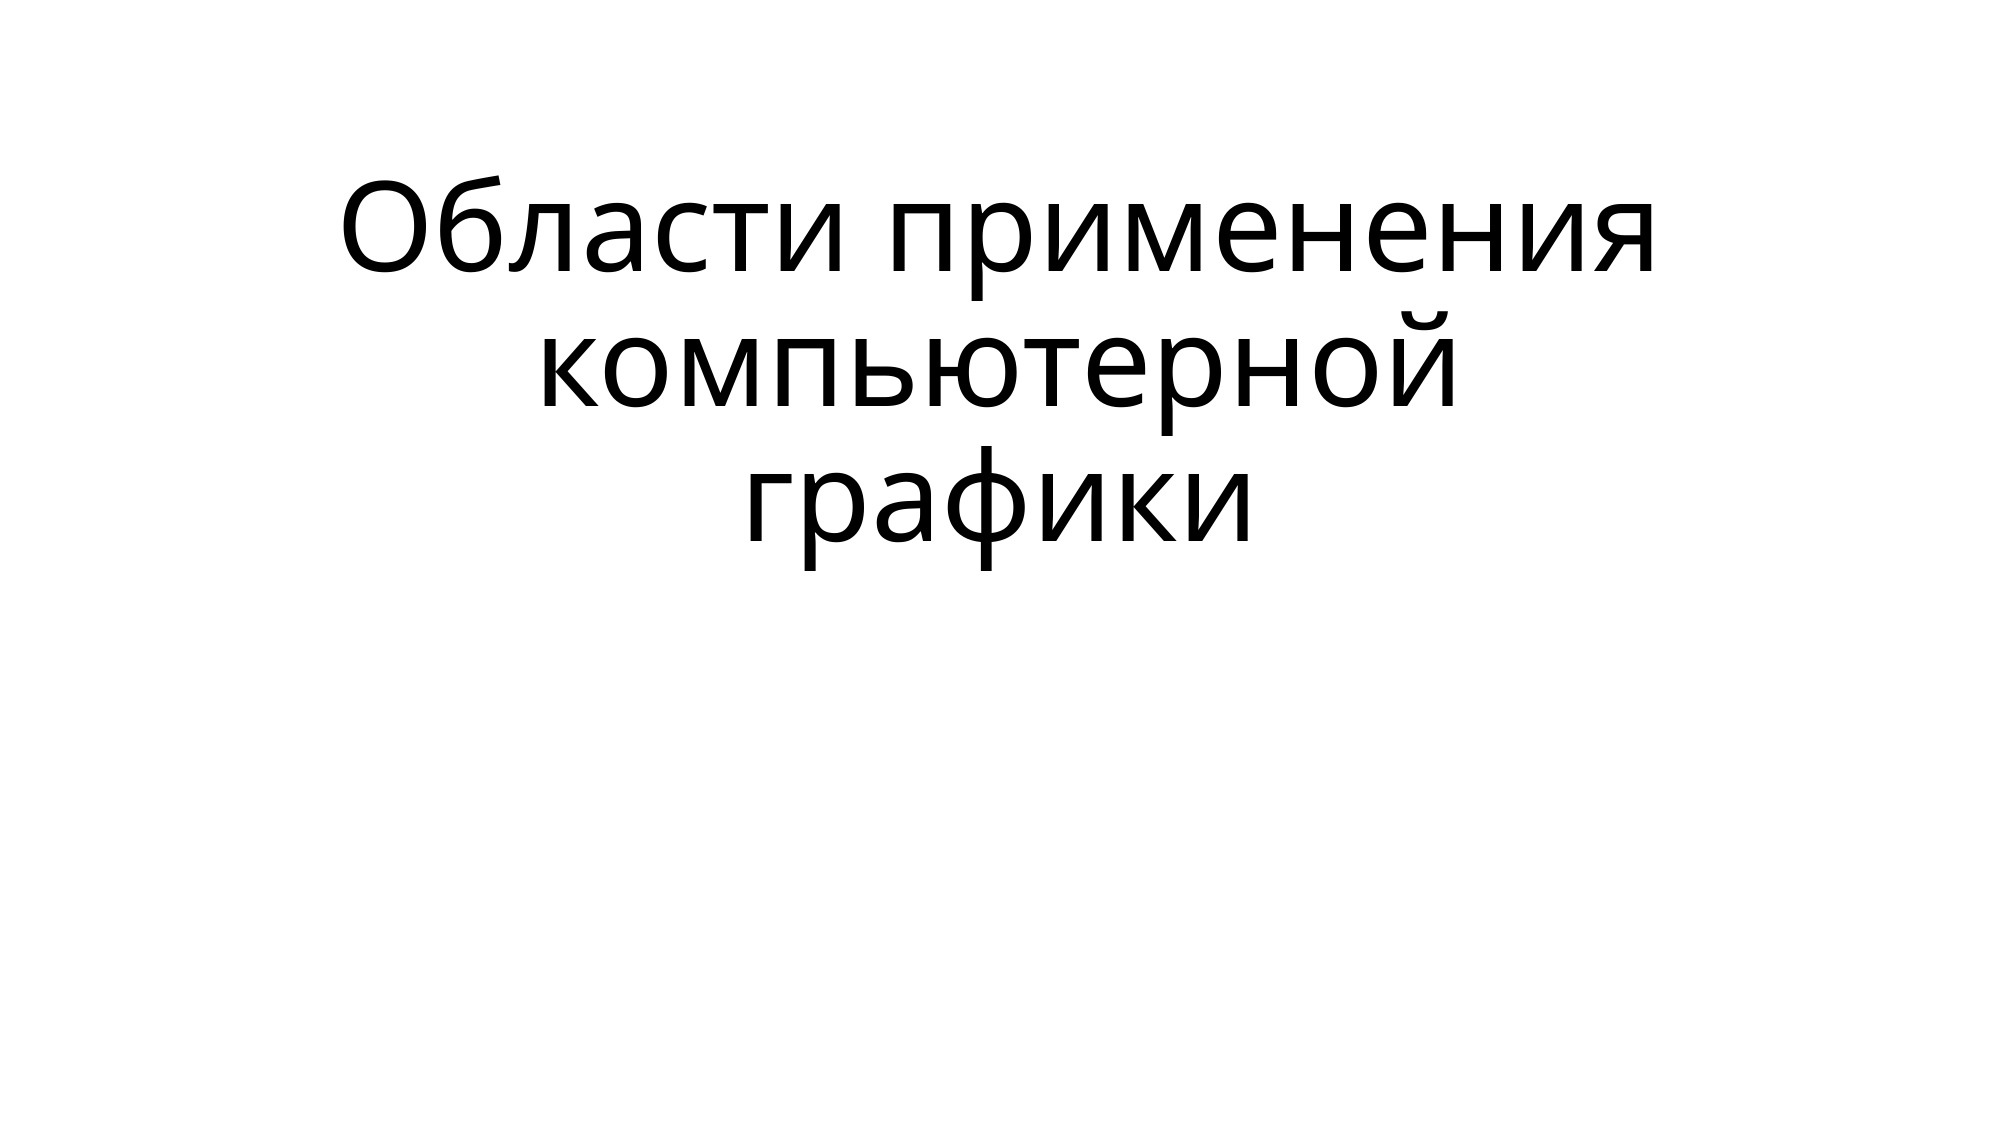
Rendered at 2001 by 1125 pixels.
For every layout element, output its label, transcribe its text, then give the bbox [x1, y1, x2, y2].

title Области применения компьютерной графики [249, 184, 1750, 576]
